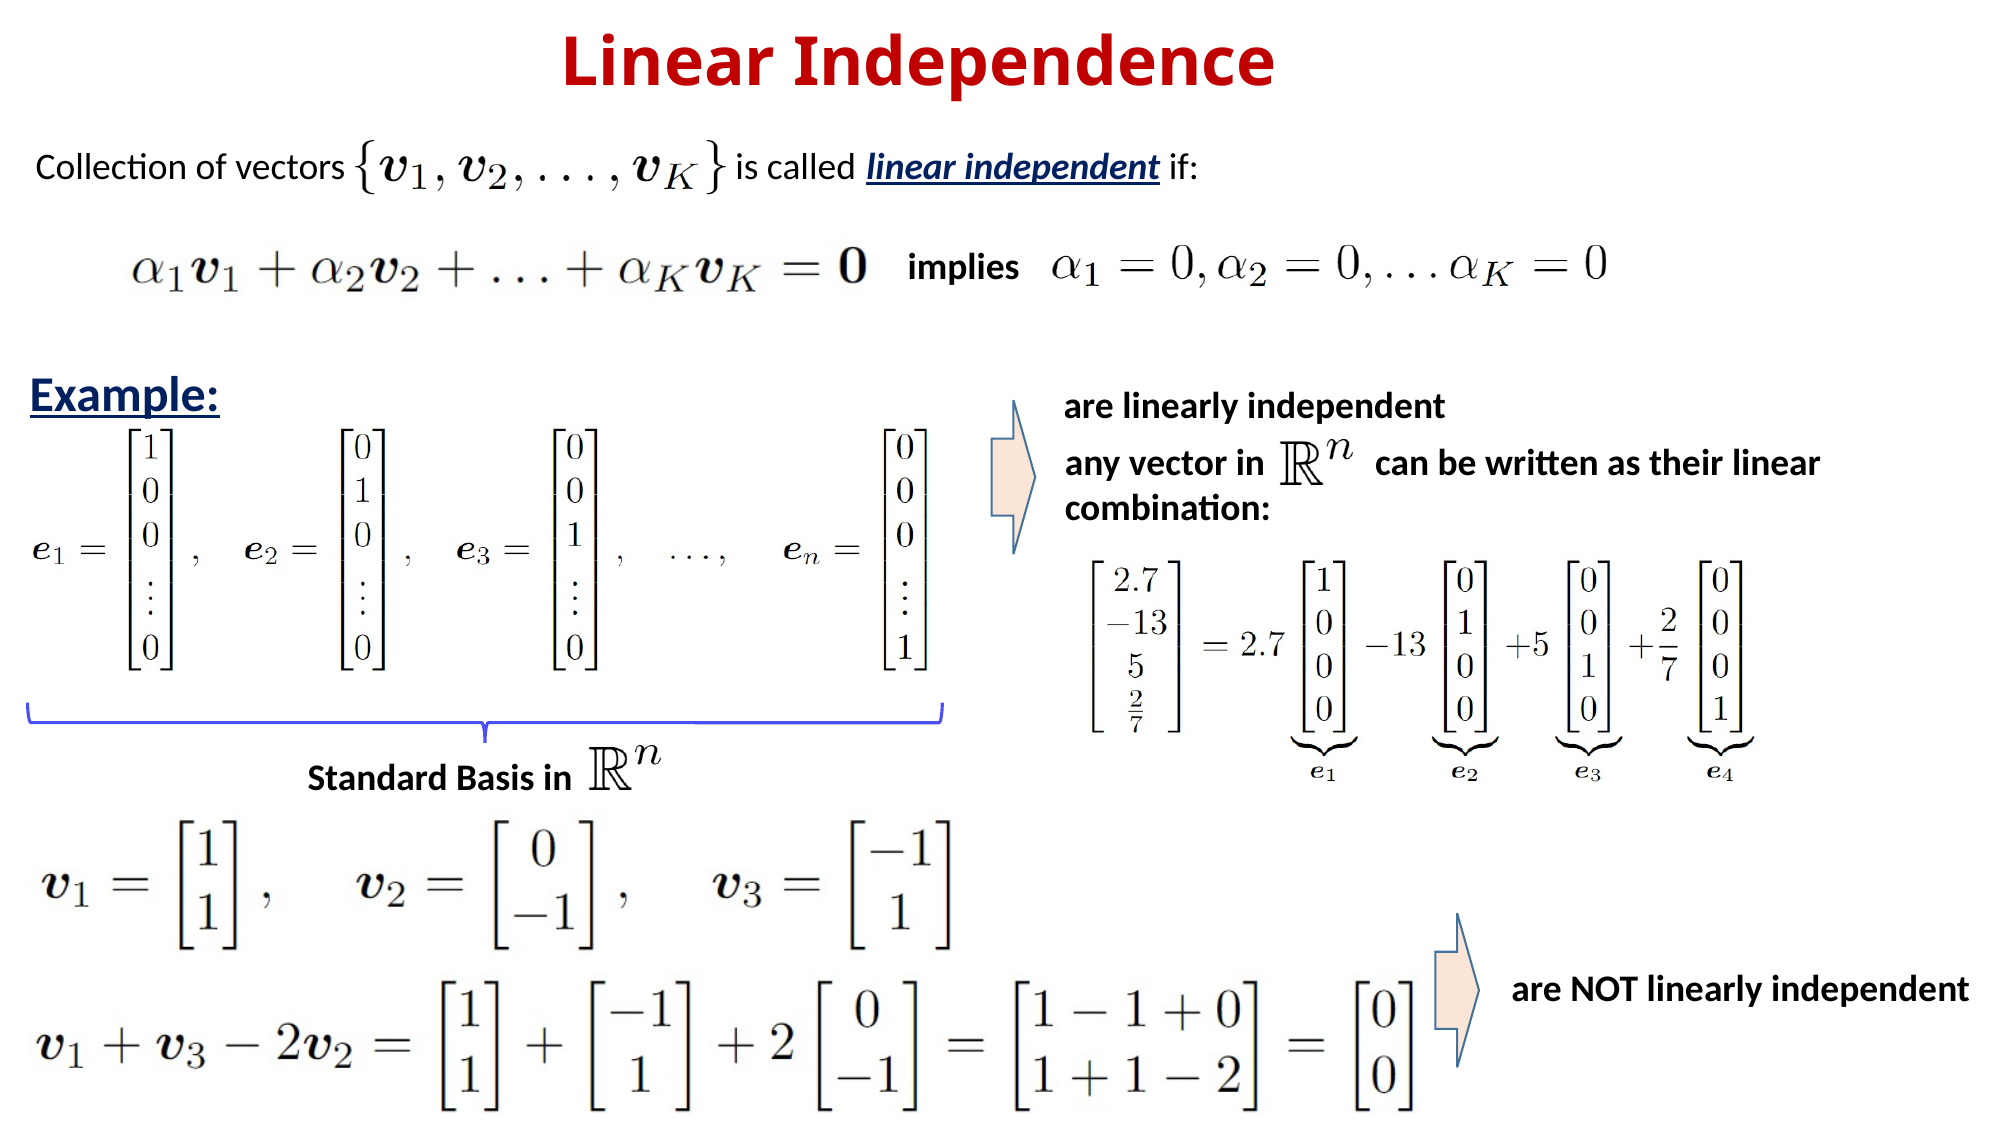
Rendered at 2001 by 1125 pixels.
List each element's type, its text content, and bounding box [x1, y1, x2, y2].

text_box are linearly independent [1048, 373, 1462, 430]
picture [124, 237, 877, 298]
text_box Example: [14, 354, 235, 430]
picture [29, 972, 1420, 1116]
text_box [1434, 912, 1481, 1068]
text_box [1045, 430, 1850, 537]
picture [27, 809, 957, 958]
text_box [990, 399, 1037, 555]
picture [1083, 548, 1763, 788]
text_box Collection of vectors is called linear independent if: [20, 134, 345, 195]
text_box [892, 234, 1612, 295]
text_box are NOT linearly independent [1496, 957, 1986, 1017]
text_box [291, 736, 669, 807]
text_box [27, 702, 943, 736]
picture [29, 423, 931, 674]
picture [345, 130, 729, 200]
text_box Collection of vectors is called linear independent if: [729, 134, 1214, 195]
text_box Linear Independence [56, 19, 1782, 109]
